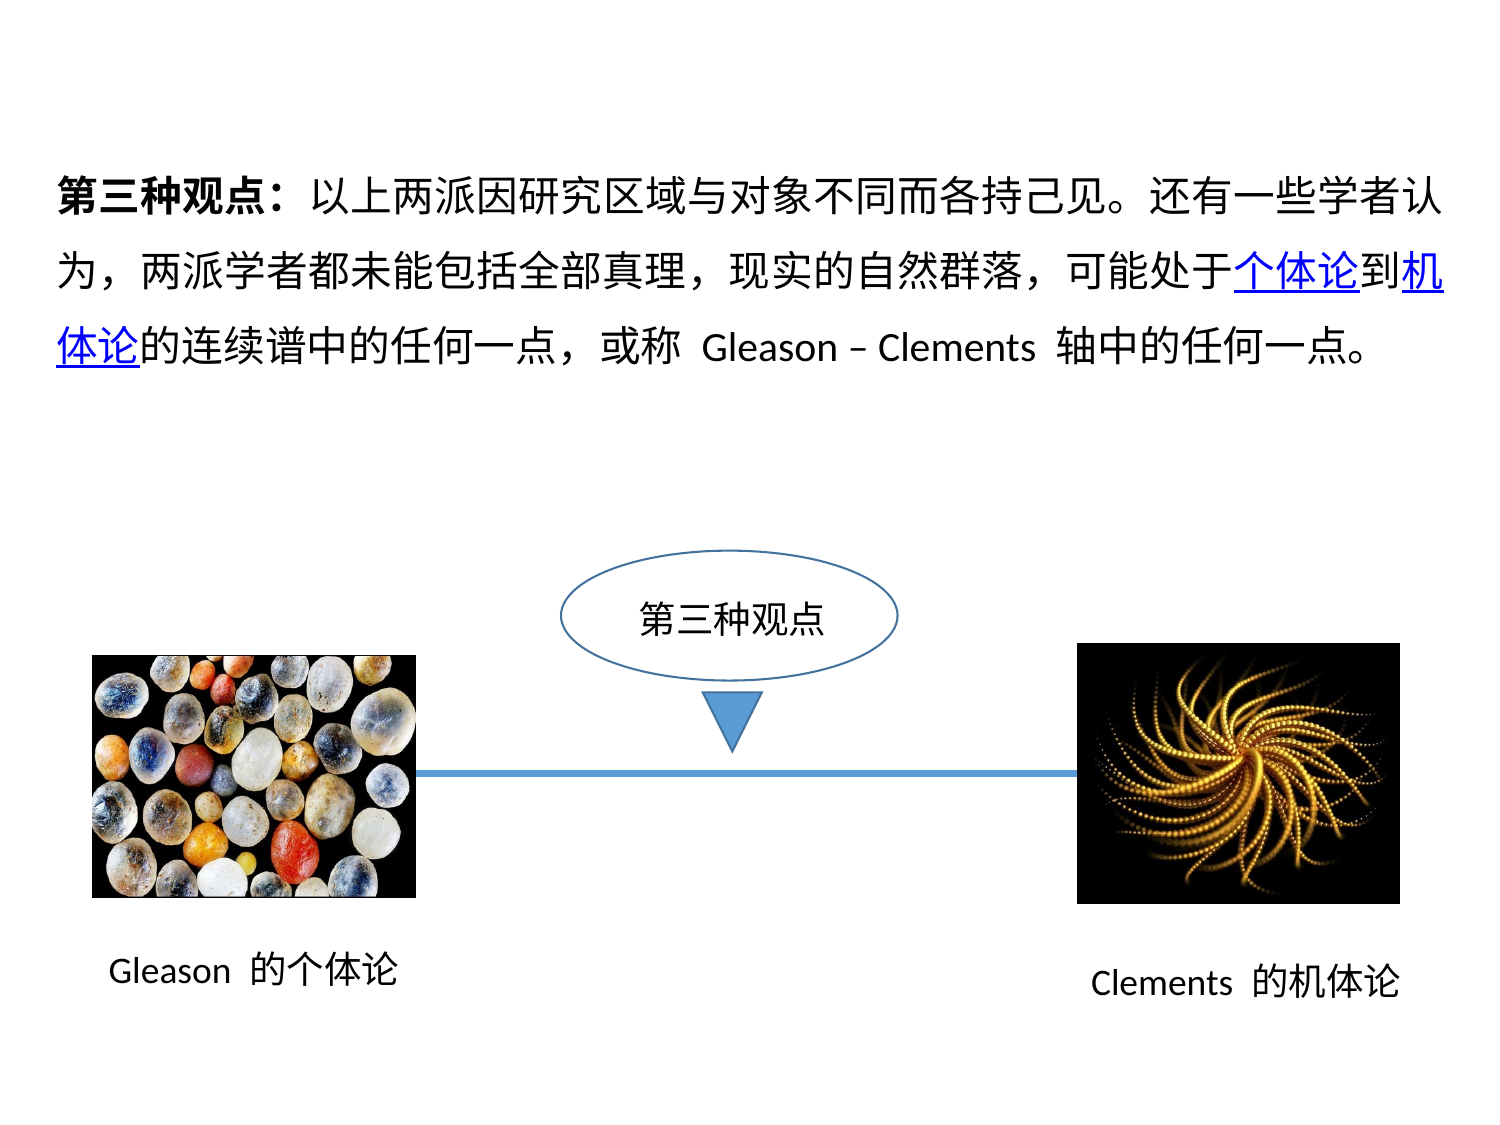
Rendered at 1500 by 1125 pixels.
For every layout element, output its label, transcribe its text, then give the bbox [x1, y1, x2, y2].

text_box 第三种观点 [885, 588, 898, 606]
text_box 第三种观点 [877, 625, 898, 649]
text_box [701, 691, 764, 754]
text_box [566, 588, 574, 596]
picture [1077, 643, 1400, 904]
text_box [559, 549, 899, 682]
text_box 第三种观点 [566, 635, 581, 649]
text_box Clements 的机体论 [1068, 950, 1424, 1011]
picture [92, 655, 417, 898]
text_box Gleason 的个体论 [76, 938, 431, 999]
text_box 第三种观点：以上两派因研究区域与对象不同而各持己见。还有一些学者认为，两派学者都未能包括全部真理，现实的自然群落，可能处于个体论到机体论的连续谱中的任何一点，或称 Gleason – Clements 轴中的任何一点。 [41, 137, 1459, 378]
